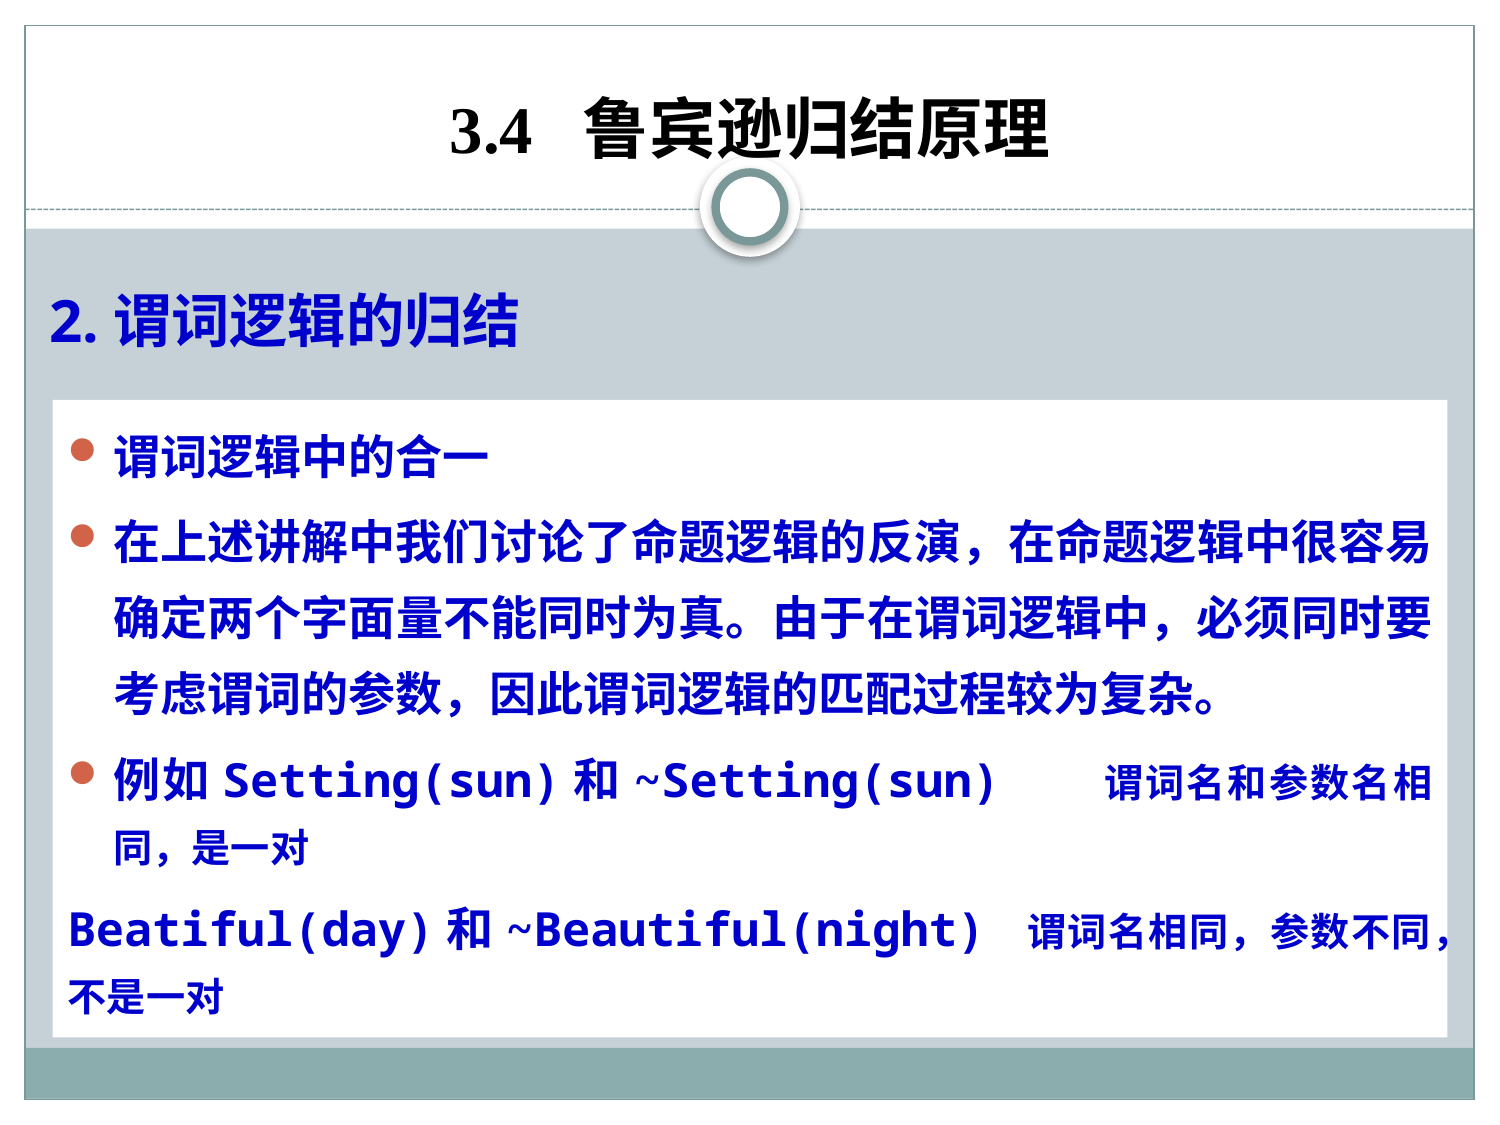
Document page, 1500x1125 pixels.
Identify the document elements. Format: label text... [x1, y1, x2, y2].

list 谓词逻辑中的合一 在上述讲解中我们讨论了命题逻辑的反演，在命题逻辑中很容易确定两个字面量不能同时为真。由于在谓词逻辑中，必须同时要考虑谓词的参数，因此谓词逻辑的匹配过程较为复杂。 例如Setting(sun)和~Setting(sun) 谓词名和参数名相同，是一对 Beatiful(day)和~Beautiful(night) 谓词名相同，参数不同，不是一对 [52, 399, 1448, 1038]
title 3.4 鲁宾逊归结原理 [49, 49, 1451, 175]
text_box 2.谓词逻辑的归结 [34, 262, 785, 362]
